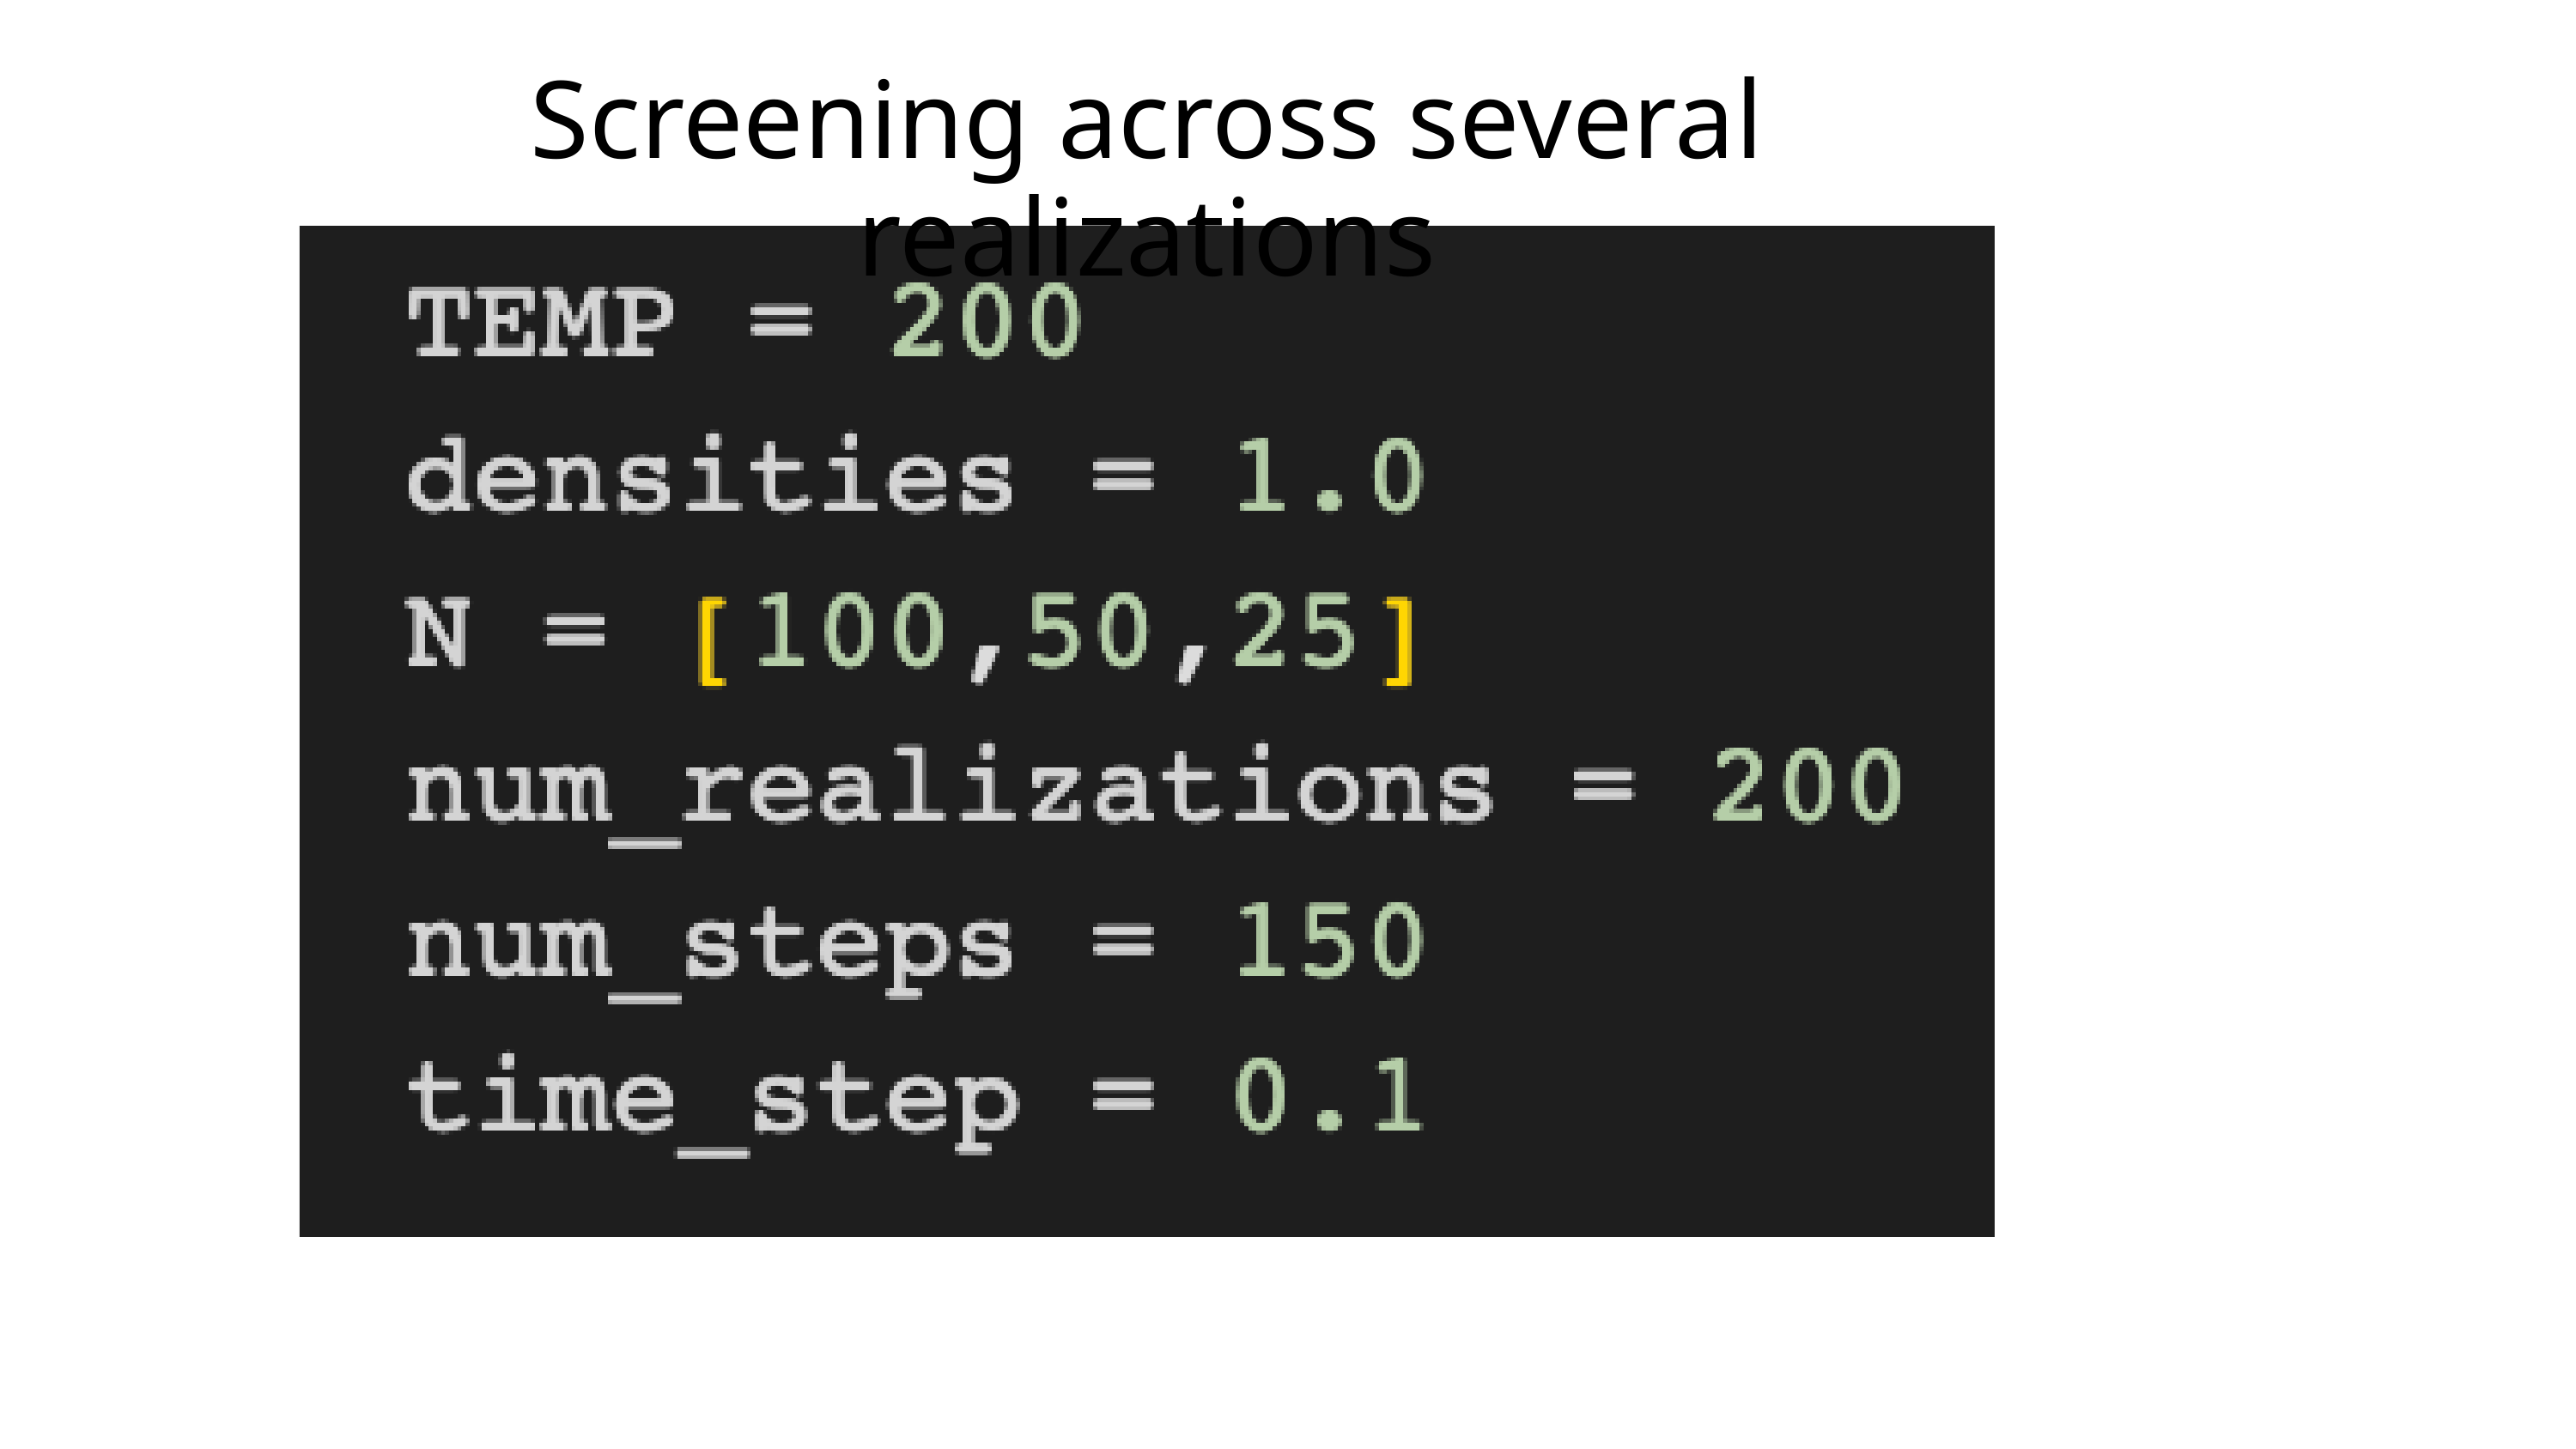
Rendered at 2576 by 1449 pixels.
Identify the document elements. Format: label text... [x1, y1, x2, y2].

text_box [299, 298, 1995, 1237]
text_box Screening across several realizations [299, 61, 1995, 298]
